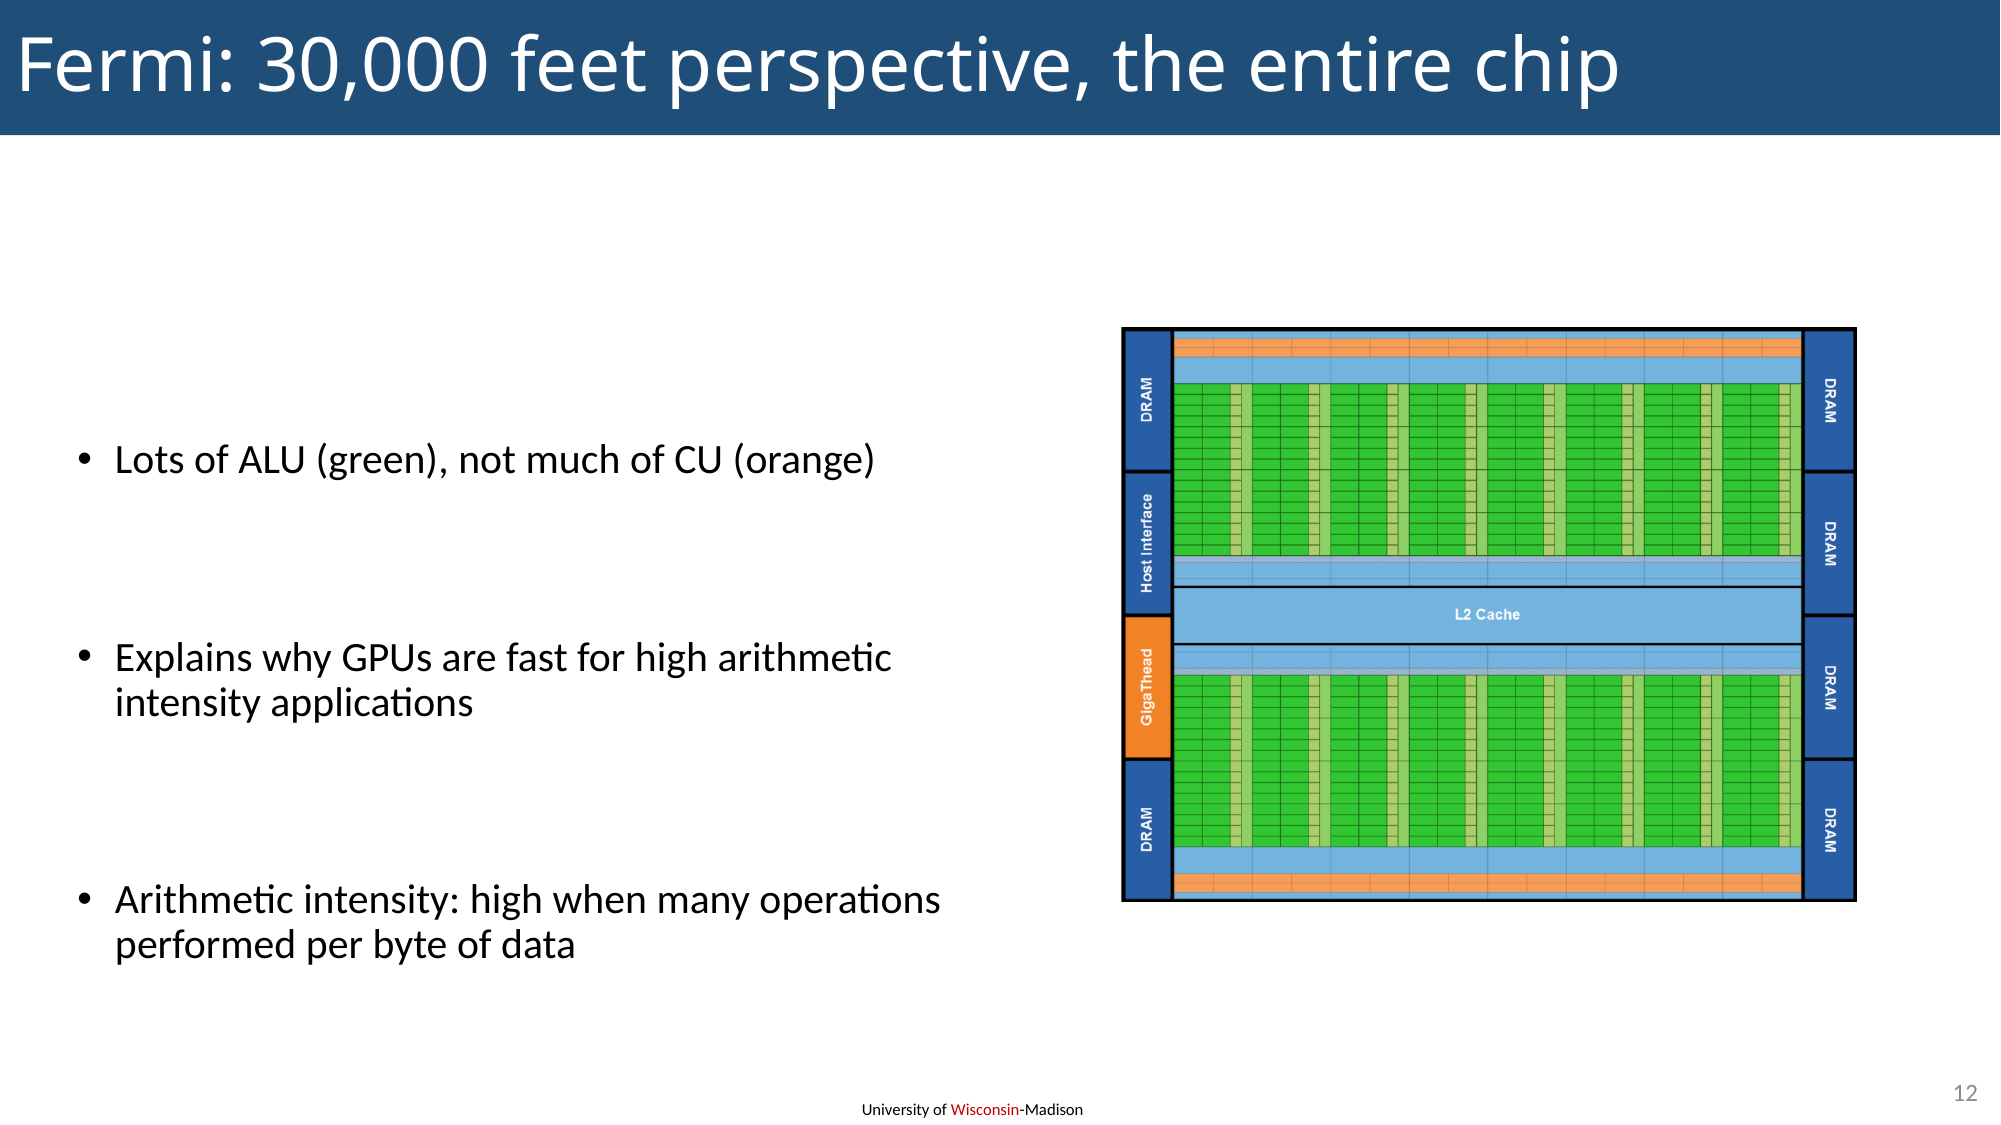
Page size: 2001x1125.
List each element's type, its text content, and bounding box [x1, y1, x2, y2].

picture [1121, 327, 1857, 902]
slide_number 12 [1879, 1069, 1994, 1114]
title Fermi: 30,000 feet perspective, the entire chip [0, 0, 2000, 136]
list Lots of ALU (green), not much of CU (orange) Explains why GPUs are fast for high arithmetic intensity applications Arithmetic intensity: high when many operations performed per byte of data [62, 293, 987, 1037]
